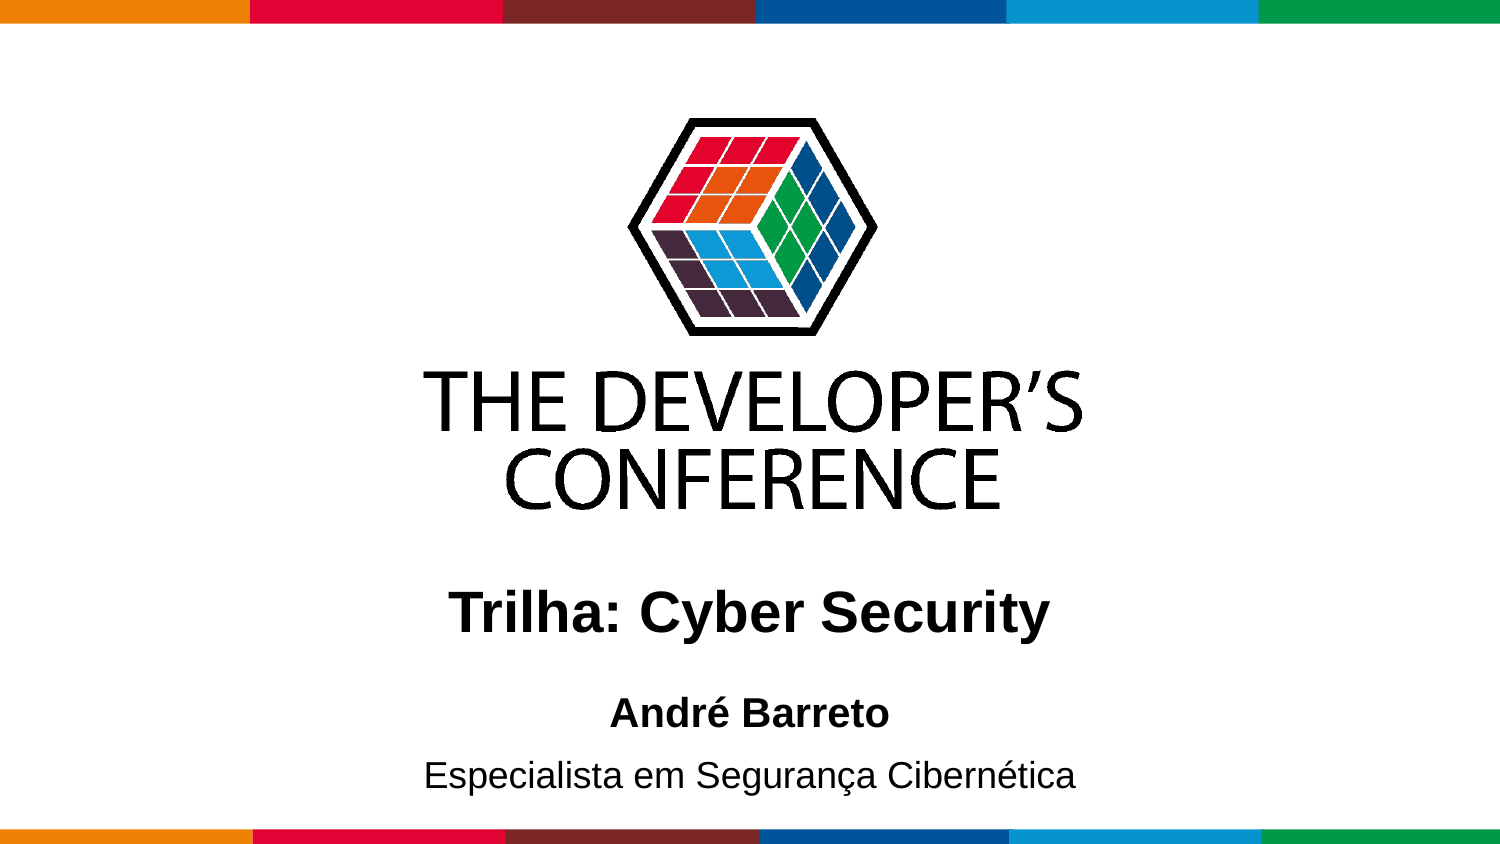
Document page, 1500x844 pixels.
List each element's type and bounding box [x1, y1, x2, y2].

picture [386, 81, 1114, 543]
